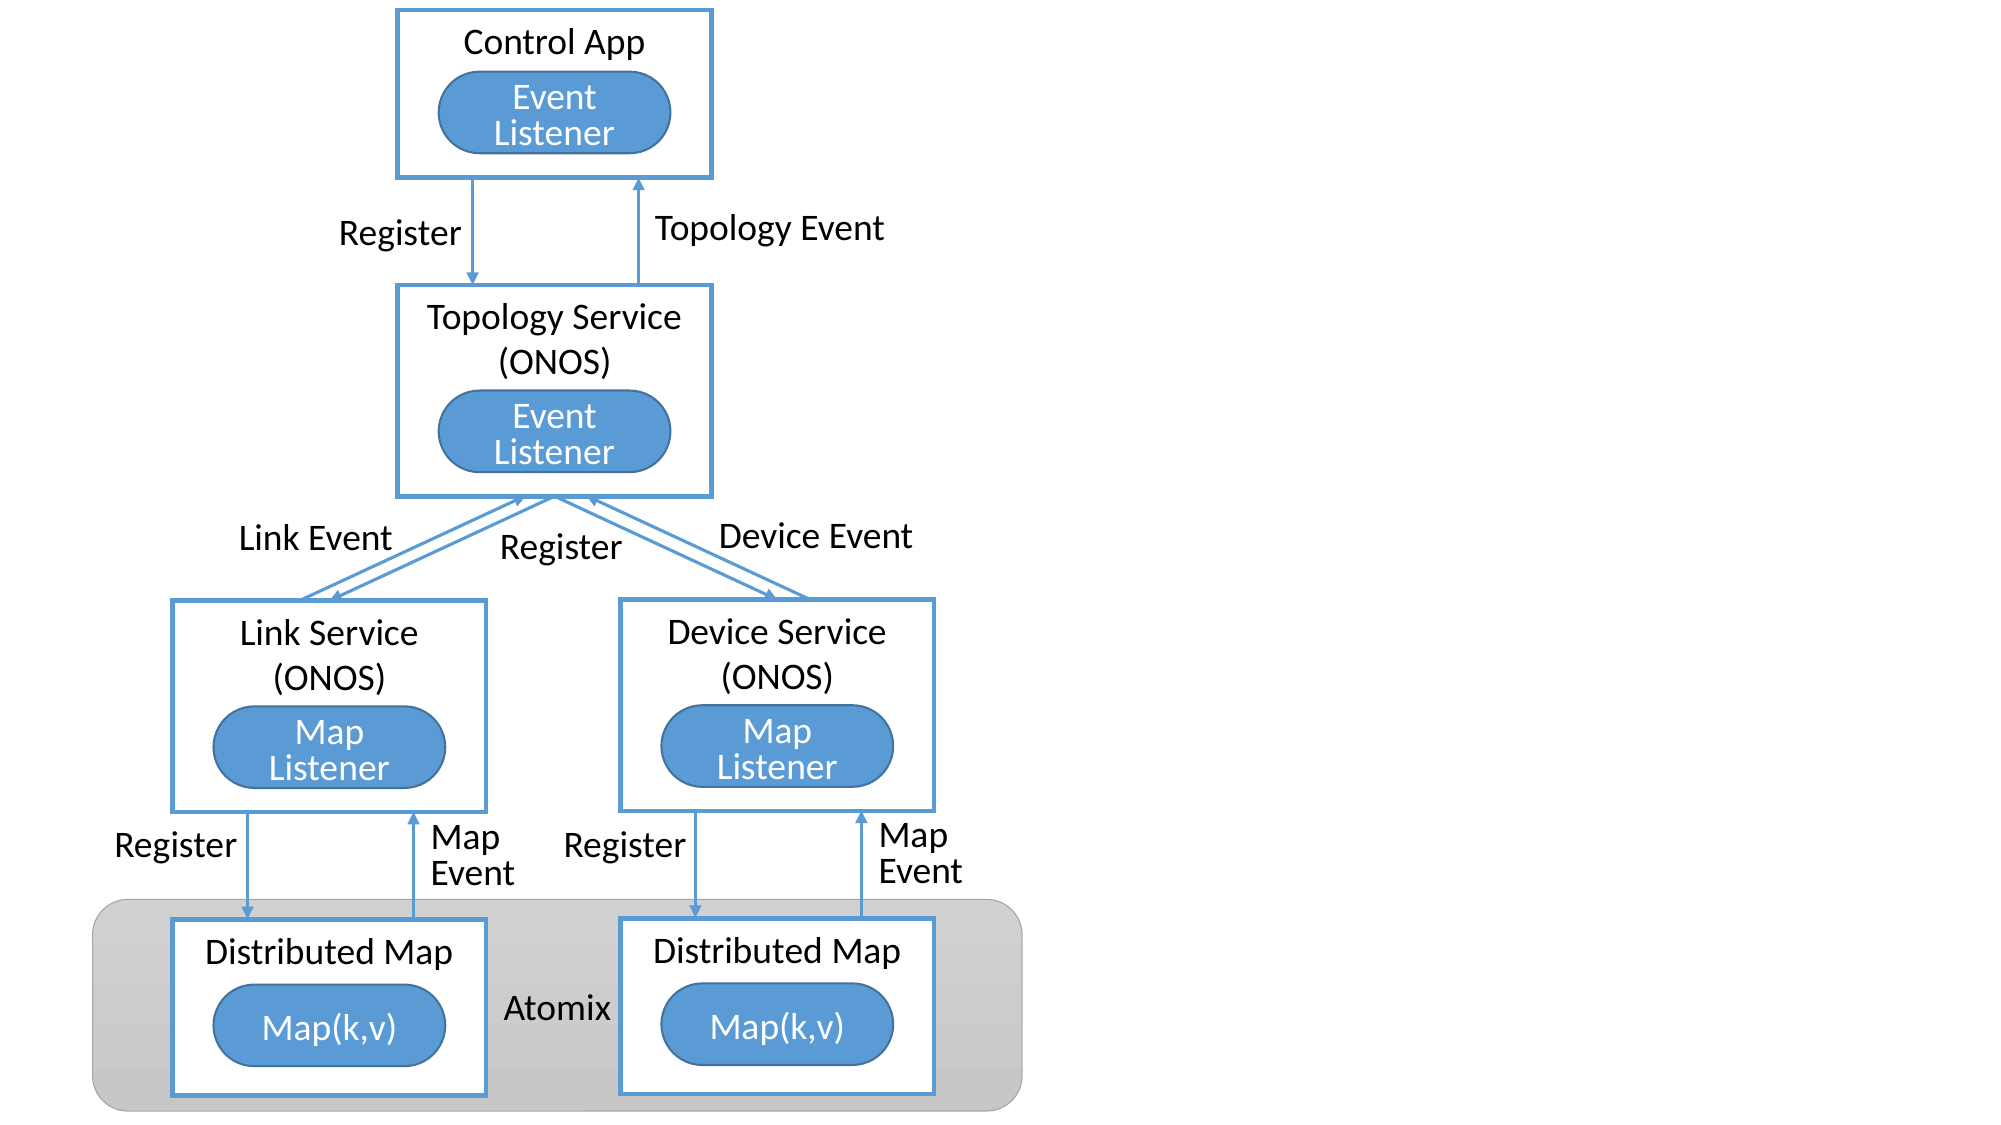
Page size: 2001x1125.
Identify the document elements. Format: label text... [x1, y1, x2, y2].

text_box Link Service (ONOS) [172, 600, 487, 813]
text_box Map(k,v) [660, 982, 895, 1067]
text_box Register [99, 812, 247, 873]
text_box Register [323, 200, 472, 261]
text_box Atomix [92, 898, 1023, 1112]
text_box Link Event [223, 514, 300, 565]
text_box Register [548, 812, 695, 873]
text_box Register [248, 812, 252, 873]
text_box Device Service (ONOS) [619, 599, 935, 812]
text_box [555, 496, 778, 600]
text_box Map(k,v) [212, 983, 447, 1068]
text_box Control App [397, 9, 712, 178]
text_box Register [696, 812, 702, 873]
text_box Distributed Map [172, 919, 487, 1096]
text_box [585, 495, 809, 599]
text_box Map Event [863, 811, 978, 899]
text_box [300, 495, 526, 601]
text_box Event Listener [437, 389, 672, 474]
text_box Map Event [415, 813, 531, 901]
text_box Event Listener [437, 70, 672, 155]
text_box Map Listener [212, 705, 447, 790]
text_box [526, 496, 555, 601]
text_box Register [473, 200, 477, 261]
text_box Device Event [809, 512, 929, 564]
text_box Topology Event [640, 204, 901, 256]
text_box Map Listener [660, 704, 895, 788]
text_box Topology Service (ONOS) [397, 284, 712, 496]
text_box Distributed Map [619, 917, 935, 1095]
